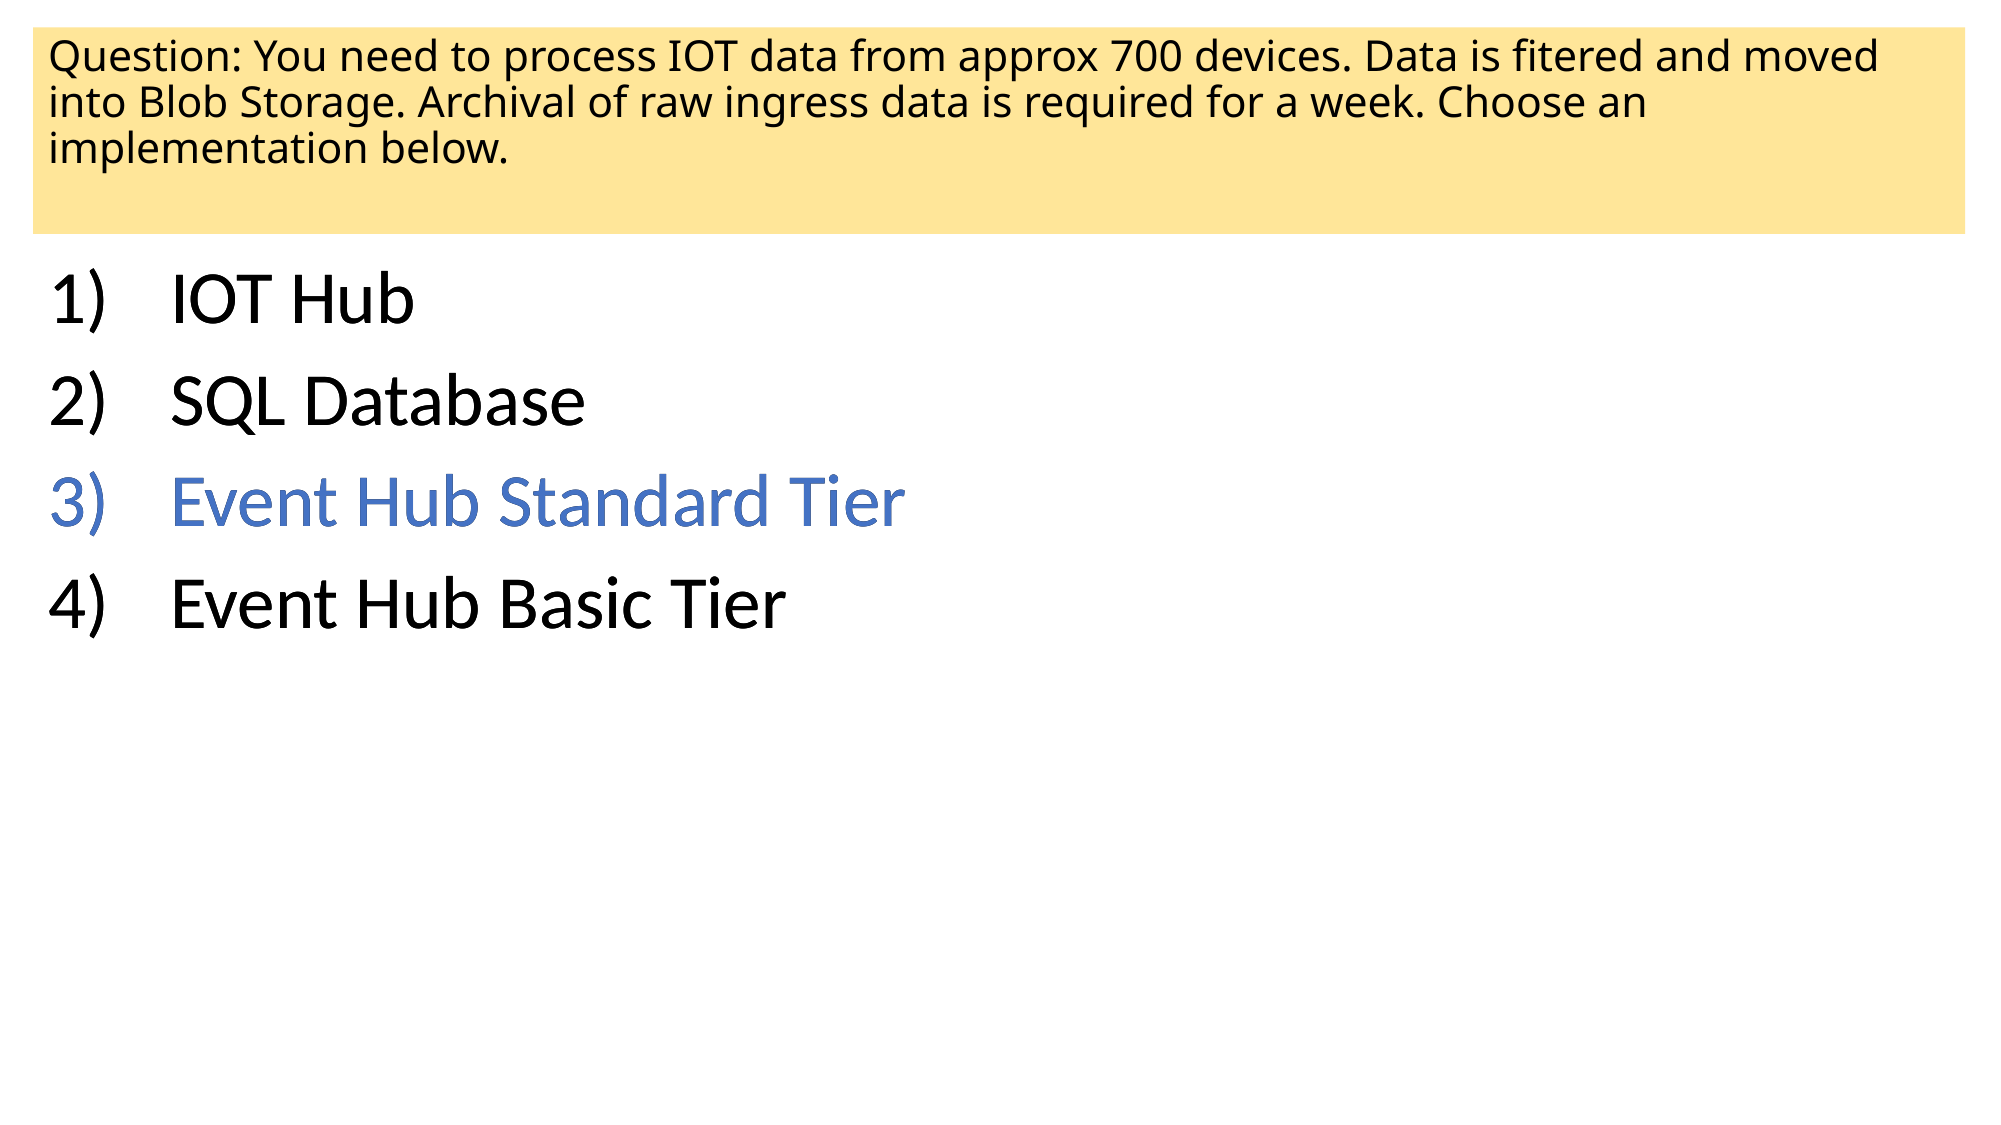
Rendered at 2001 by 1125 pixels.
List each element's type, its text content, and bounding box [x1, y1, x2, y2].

list IOT Hub SQL Database Event Hub Standard Tier Event Hub Basic Tier [33, 250, 1966, 1092]
title Question: You need to process IOT data from approx 700 devices. Data is fitered and moved into Blob Storage. Archival of raw ingress data is required for a week. Choose an implementation below. [33, 27, 1966, 234]
